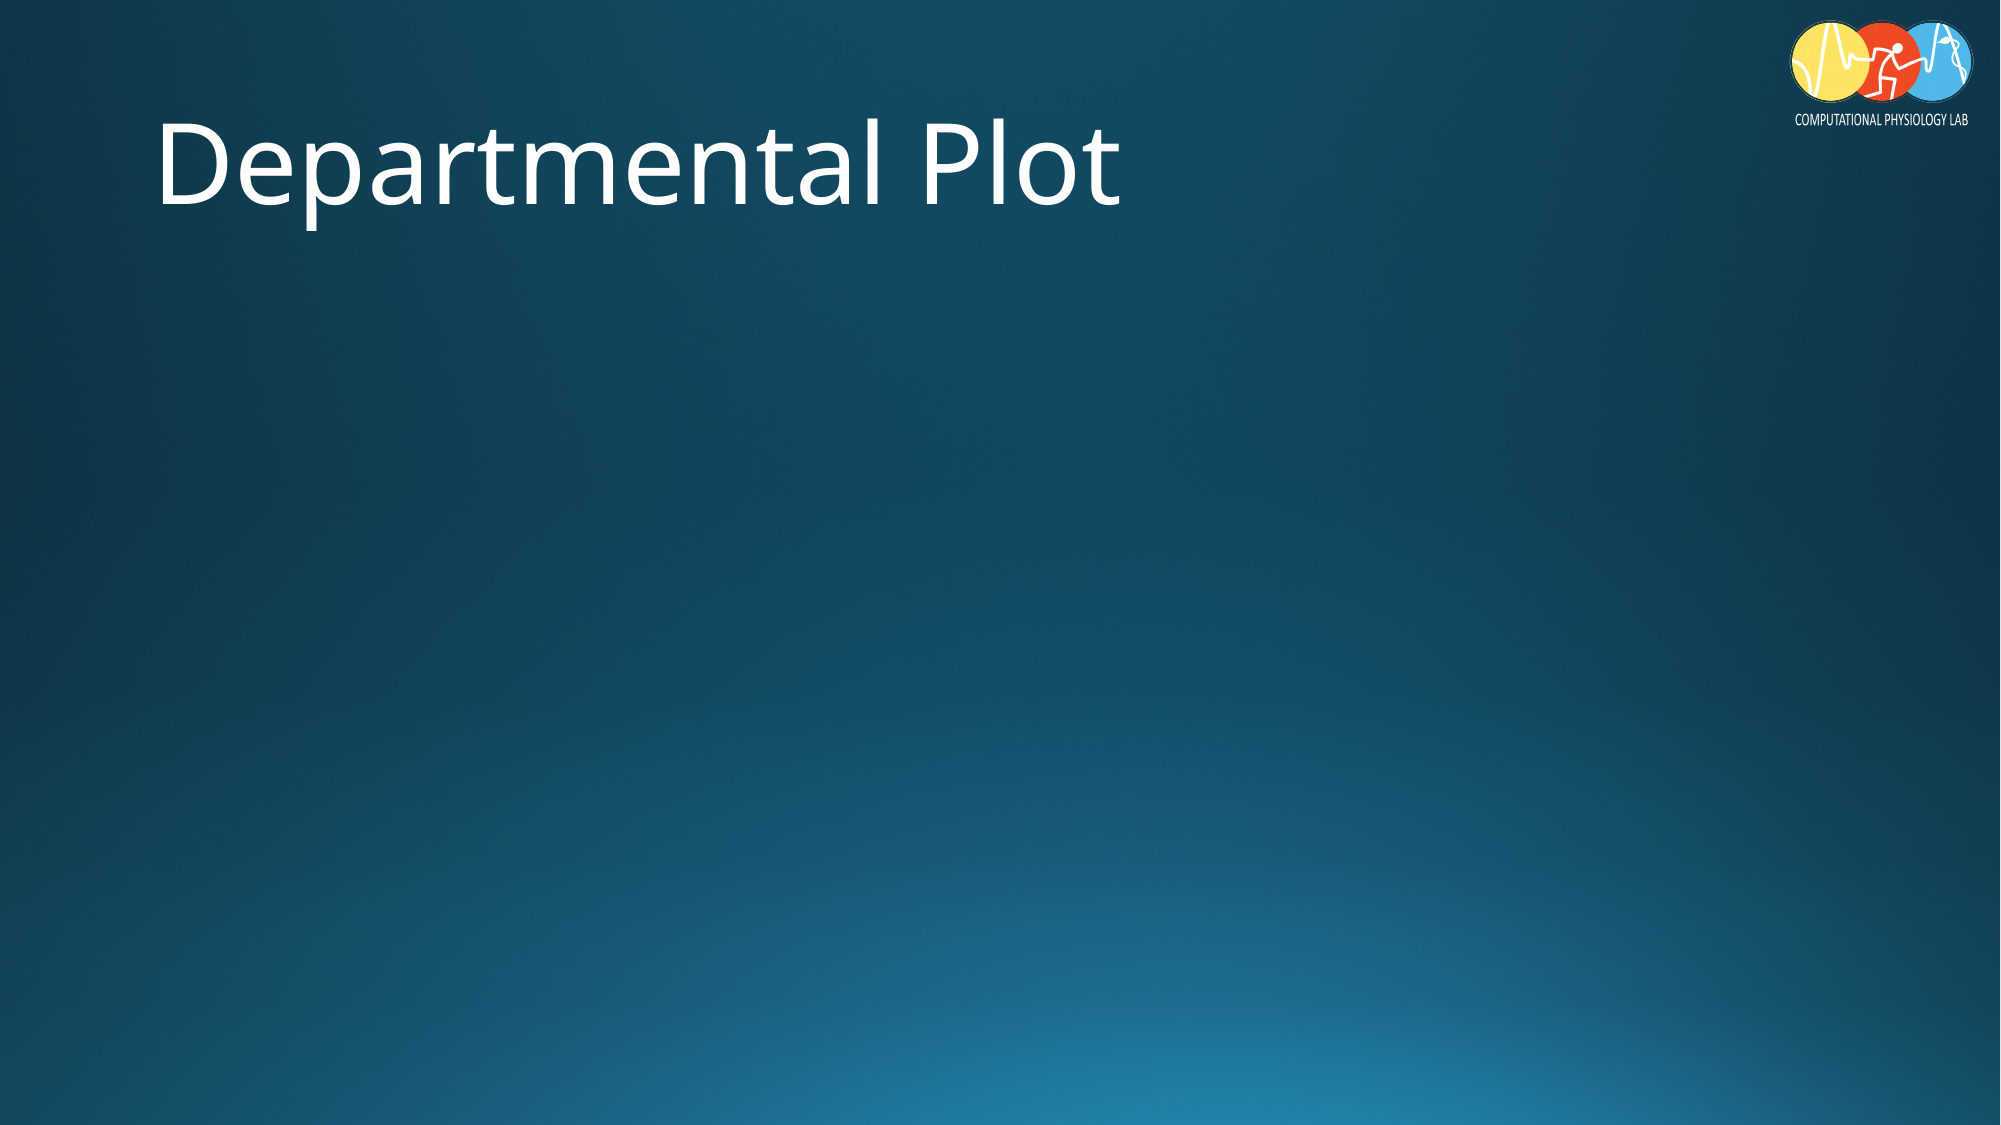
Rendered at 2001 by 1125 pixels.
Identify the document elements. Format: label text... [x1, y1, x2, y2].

title Departmental Plot [137, 59, 1863, 278]
picture [0, 0, 2001, 1125]
